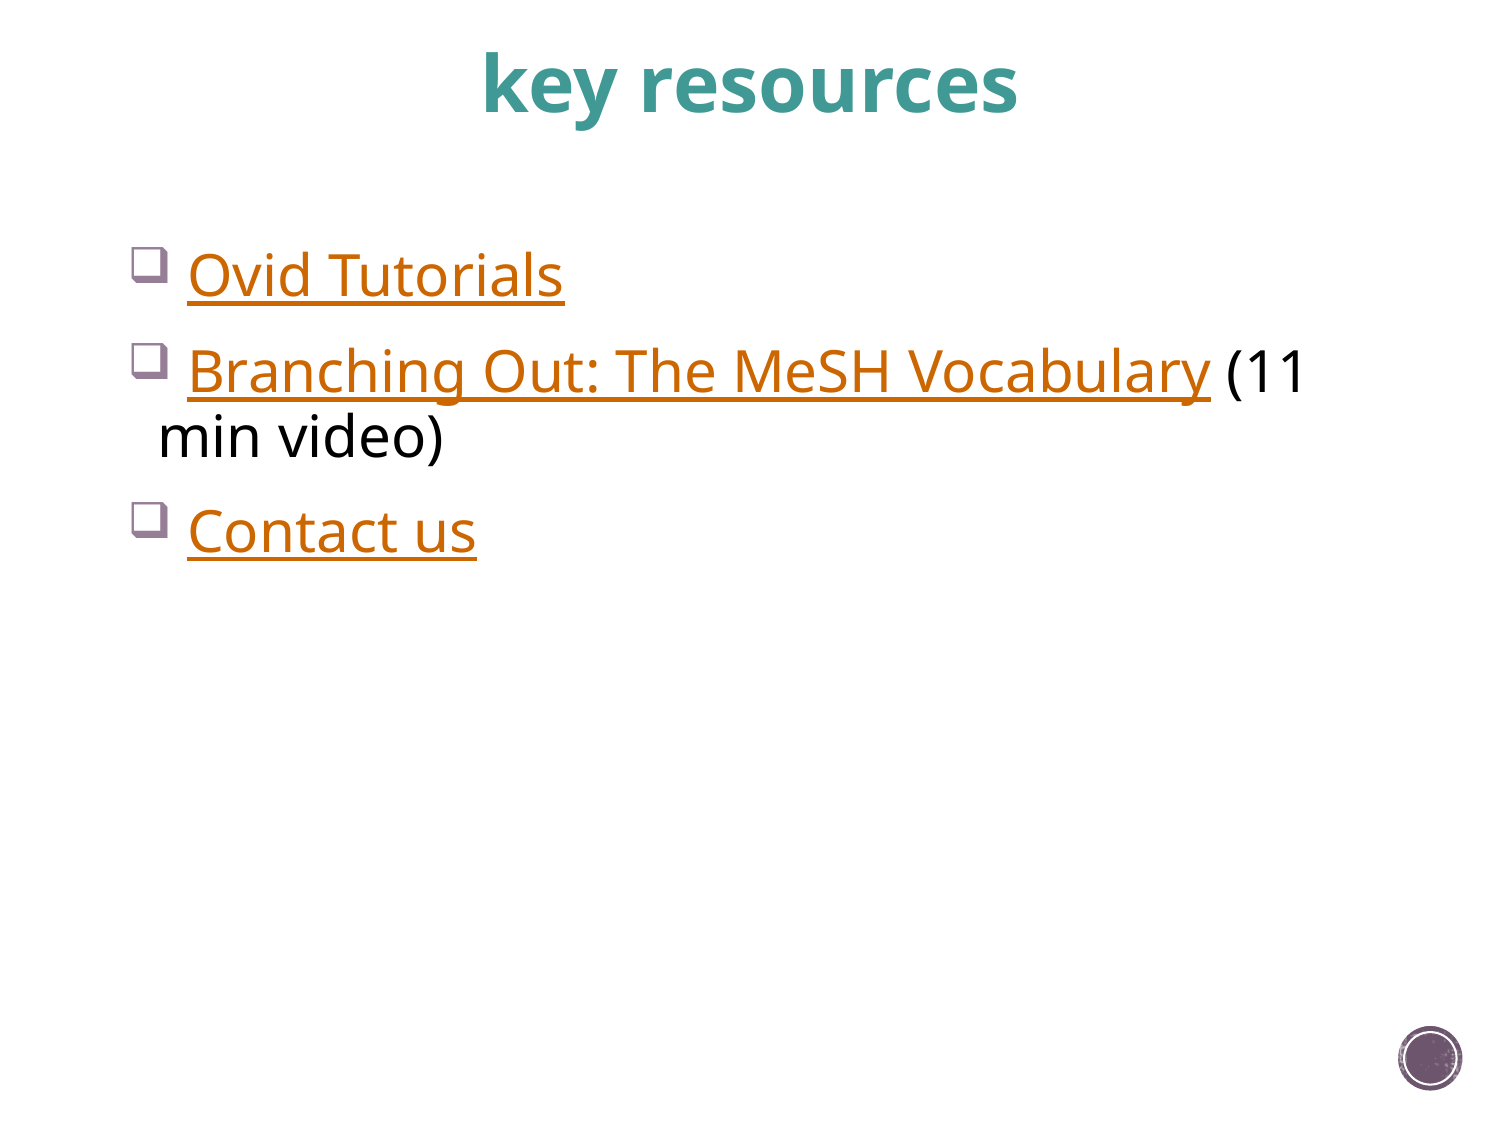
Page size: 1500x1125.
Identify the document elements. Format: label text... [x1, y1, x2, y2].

title key resources [0, 36, 1500, 137]
list Ovid Tutorials Branching Out: The MeSH Vocabulary (11 min video) Contact us [112, 232, 1388, 897]
